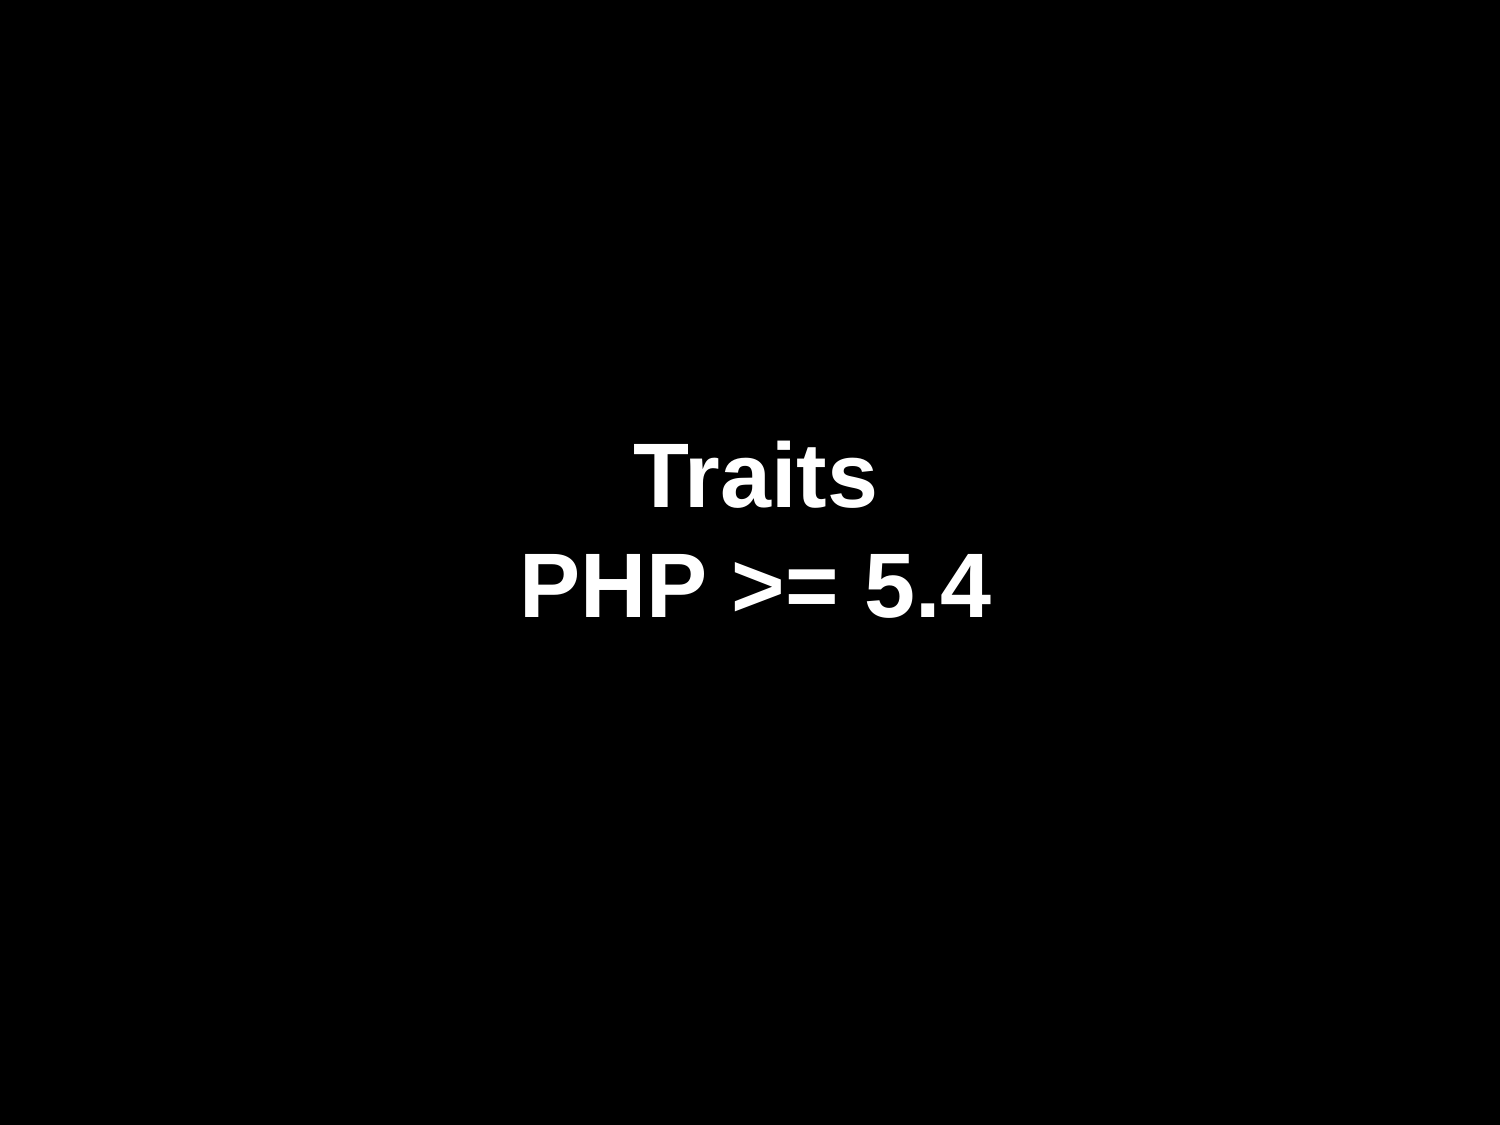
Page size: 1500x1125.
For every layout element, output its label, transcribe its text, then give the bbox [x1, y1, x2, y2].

text_box Traits PHP >= 5.4 [76, 408, 1436, 644]
